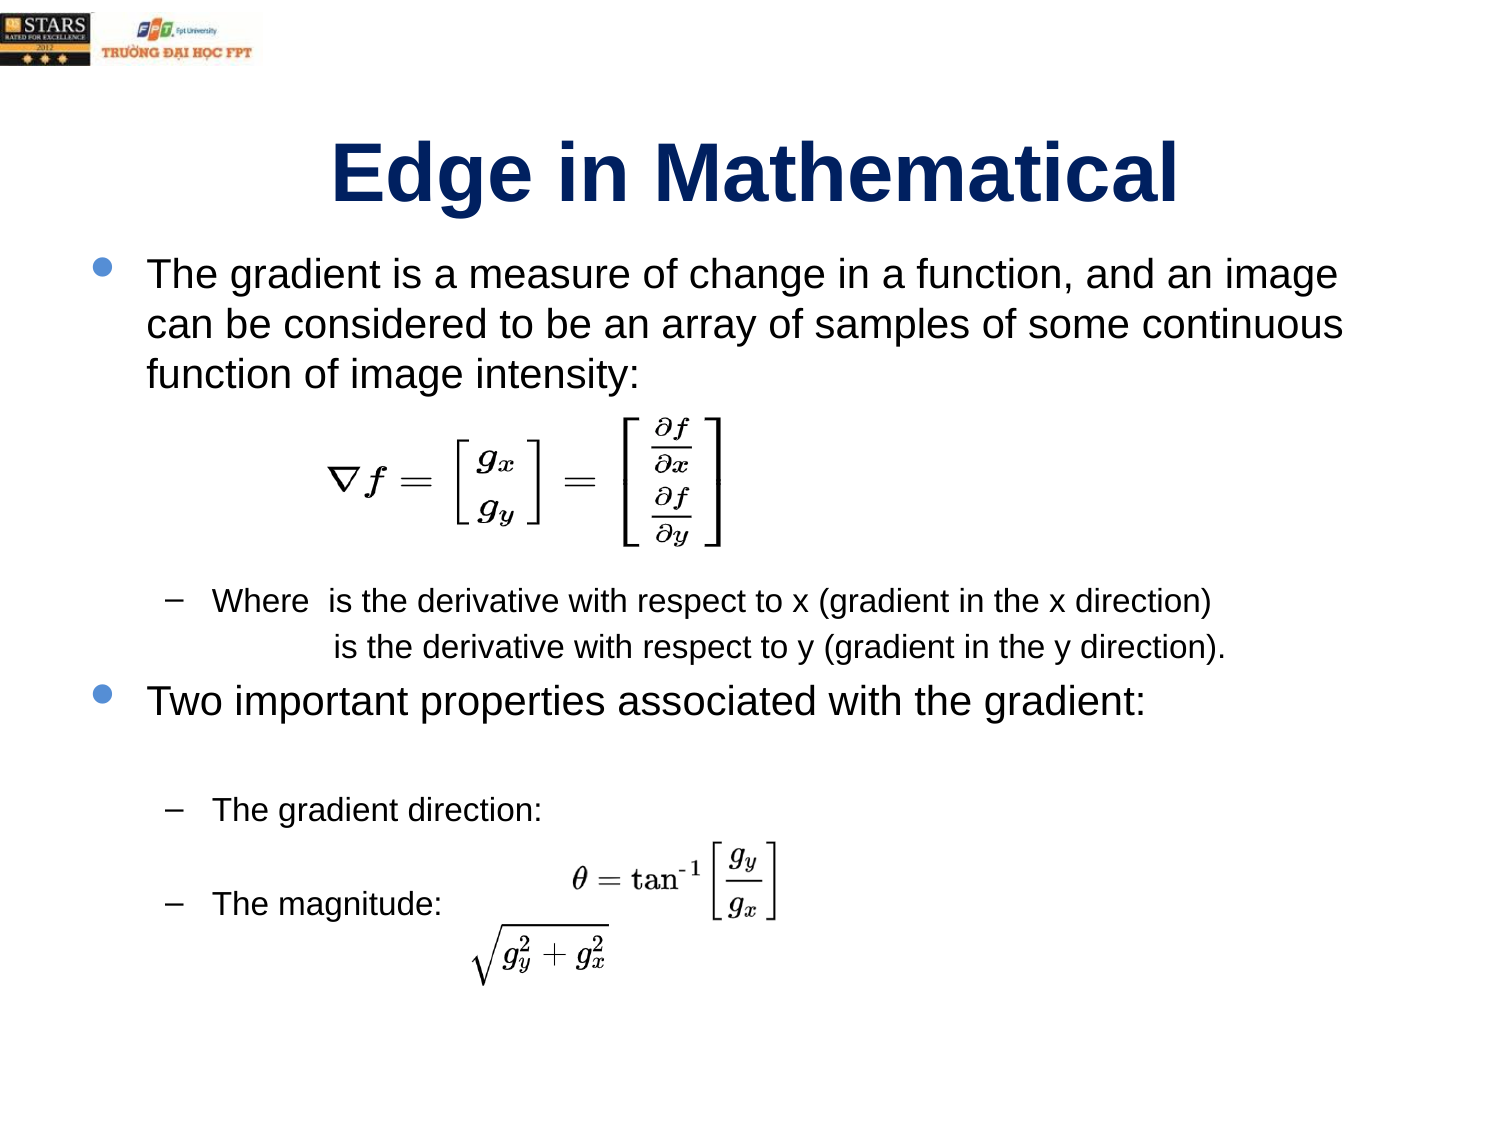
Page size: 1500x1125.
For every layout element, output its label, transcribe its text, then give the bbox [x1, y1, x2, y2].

picture [462, 837, 780, 988]
picture [0, 12, 263, 66]
title Edge in Mathematical [80, 97, 1431, 240]
picture [299, 405, 728, 558]
